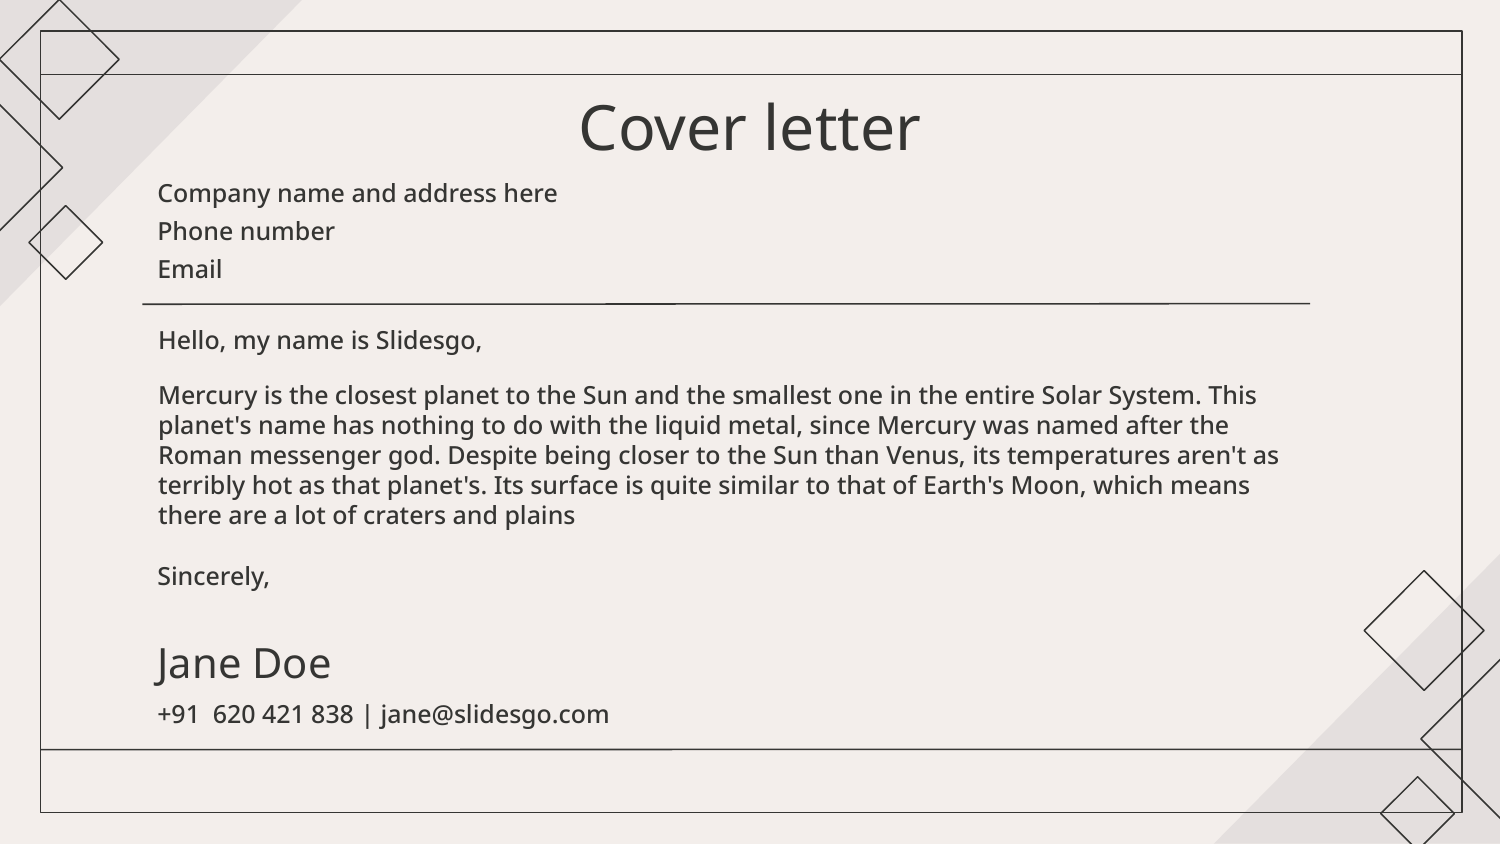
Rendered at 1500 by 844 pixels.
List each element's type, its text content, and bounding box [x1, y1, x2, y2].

text_box Phone number [142, 214, 762, 248]
text_box Company name and address here [142, 175, 762, 210]
text_box Email [142, 252, 762, 286]
text_box Hello, my name is Slidesgo, Mercury is the closest planet to the Sun and the smallest one in the entire Solar System. This planet's name has nothing to do with the liquid metal, since Mercury was named after the Roman messenger god. Despite being closer to the Sun than Venus, its temperatures aren't as terribly hot as that planet's. Its surface is quite similar to that of Earth's Moon, which means there are a lot of craters and plains [143, 311, 1310, 546]
title Cover letter [118, 72, 1382, 167]
text_box +91 620 421 838 | jane@slidesgo.com [142, 683, 660, 732]
text_box Jane Doe [142, 629, 660, 683]
text_box Sincerely, [142, 545, 660, 594]
